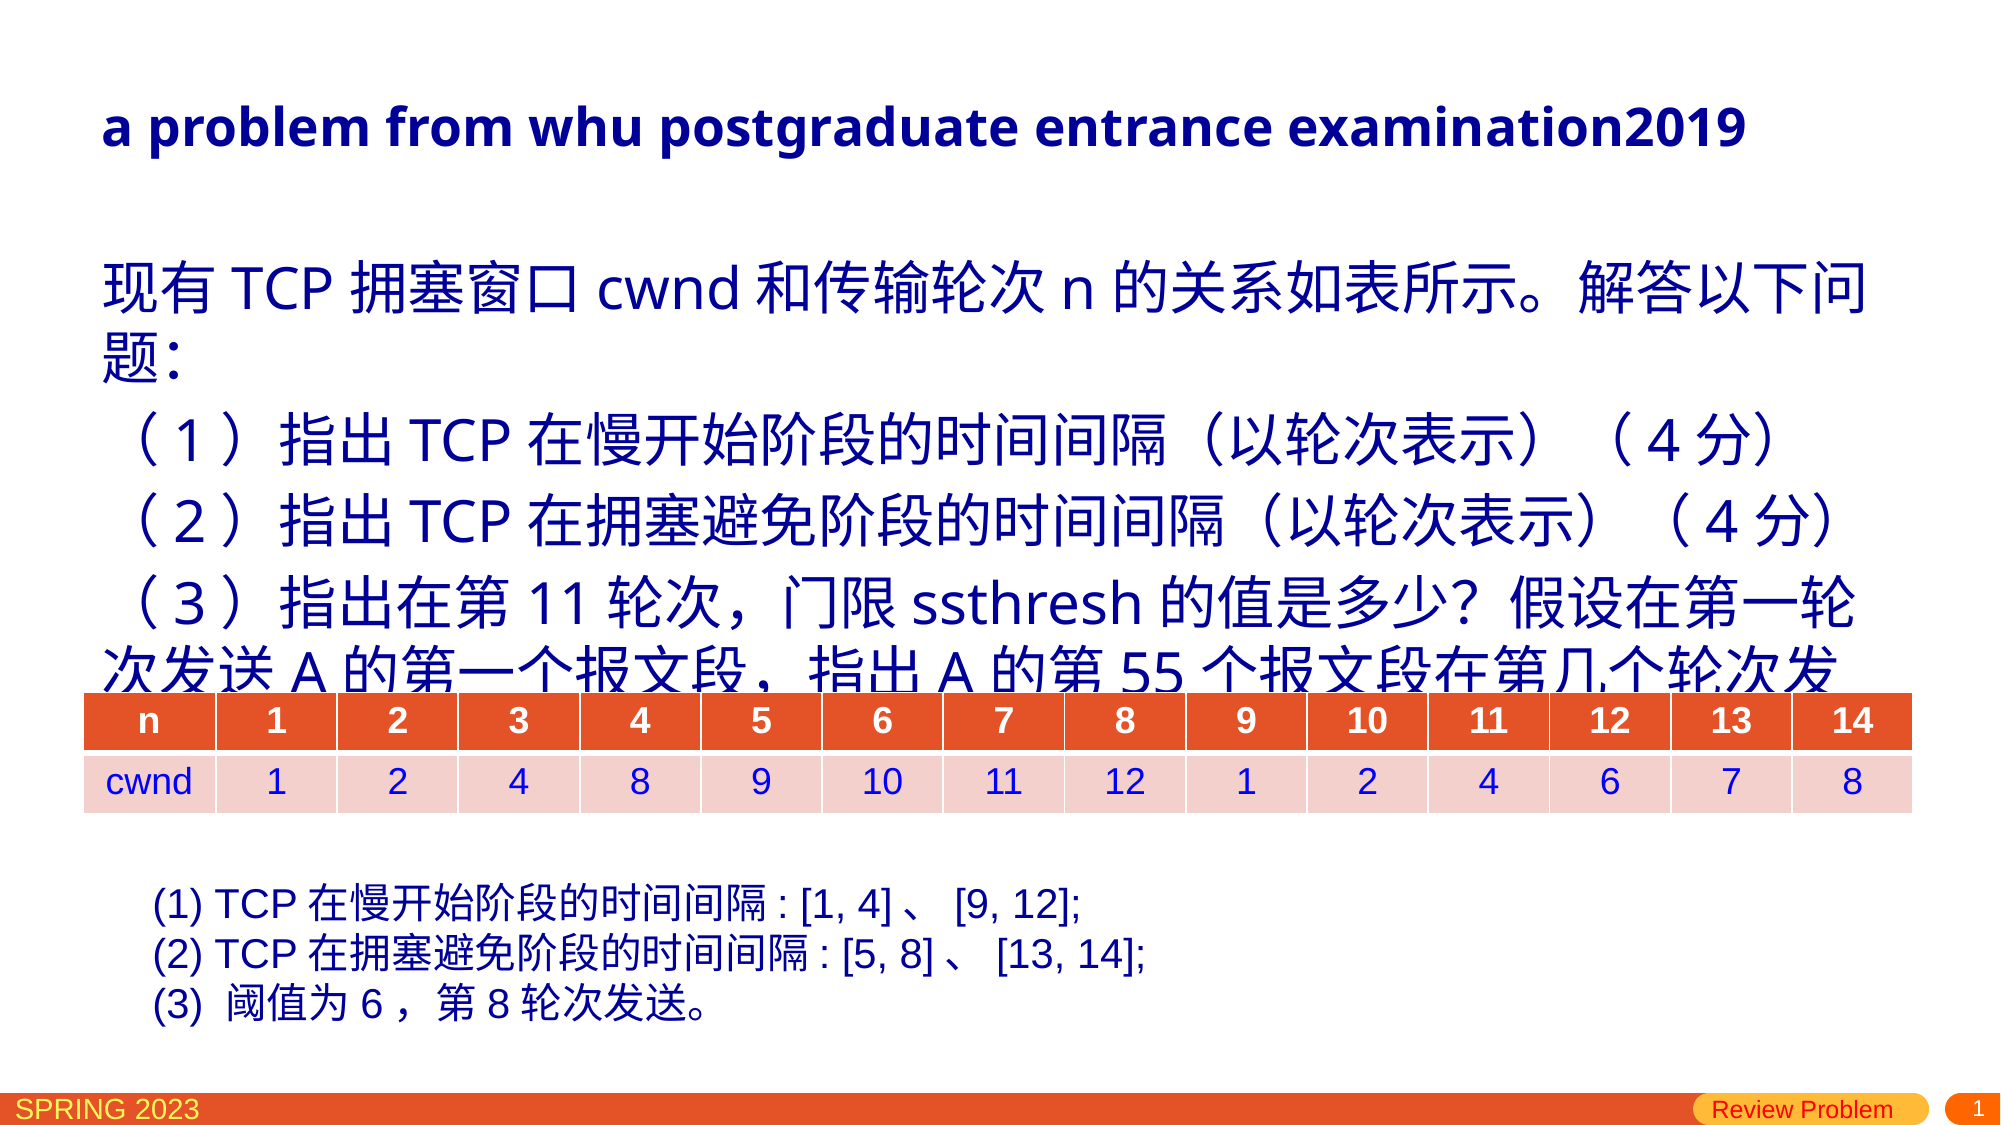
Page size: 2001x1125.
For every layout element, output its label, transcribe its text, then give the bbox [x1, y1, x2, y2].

table_cell 11 [944, 756, 1064, 813]
table_cell 7 [1672, 756, 1791, 813]
table_header 8 [1065, 693, 1185, 750]
table_cell 9 [702, 756, 821, 813]
table_cell 12 [1065, 756, 1185, 813]
table_header 9 [1187, 693, 1306, 750]
table_header 7 [944, 693, 1064, 750]
table_cell 2 [338, 756, 457, 813]
table_header 13 [1672, 693, 1791, 750]
text_box (1) TCP在慢开始阶段的时间间隔: [1, 4]、[9, 12]; (2) TCP在拥塞避免阶段的时间间隔: [5, 8]、[13, 14]; (3) 阈值为6，第8轮次发送。 [137, 869, 1189, 1035]
table_header 12 [1550, 693, 1670, 750]
table_cell 8 [1793, 756, 1912, 813]
title a problem from whu postgraduate entrance examination2019 [86, 66, 1914, 185]
table_cell 10 [823, 756, 942, 813]
table_cell cwnd [84, 756, 215, 813]
table_header 6 [823, 693, 942, 750]
table_cell 6 [1550, 756, 1670, 813]
table_cell 1 [217, 756, 336, 813]
table_cell 8 [581, 756, 700, 813]
list 现有TCP拥塞窗口cwnd和传输轮次n的关系如表所示。解答以下问题： （1）指出TCP在慢开始阶段的时间间隔（以轮次表示）（4分） （2）指出TCP在拥塞避免阶段的时间间隔（以轮次表示）（4分） （3）指出在第11轮次，门限ssthresh的值是多少？假设在第一轮次发送A的第一个报文段，指出A的第55个报文段在第几个轮次发送（4分） [86, 243, 1914, 692]
table_cell 4 [1429, 756, 1549, 813]
table_header 10 [1308, 693, 1427, 750]
table_cell 2 [1308, 756, 1427, 813]
table_header 14 [1793, 693, 1912, 750]
table_cell 4 [459, 756, 579, 813]
table_header 3 [459, 693, 579, 750]
table_header 5 [702, 693, 821, 750]
text_box Review Problem [1696, 1086, 2000, 1125]
table_header 11 [1429, 693, 1549, 750]
table_cell 1 [1187, 756, 1306, 813]
table_header n [84, 693, 215, 750]
table_header 1 [217, 693, 336, 750]
table_header 4 [581, 693, 700, 750]
table_header 2 [338, 693, 457, 750]
